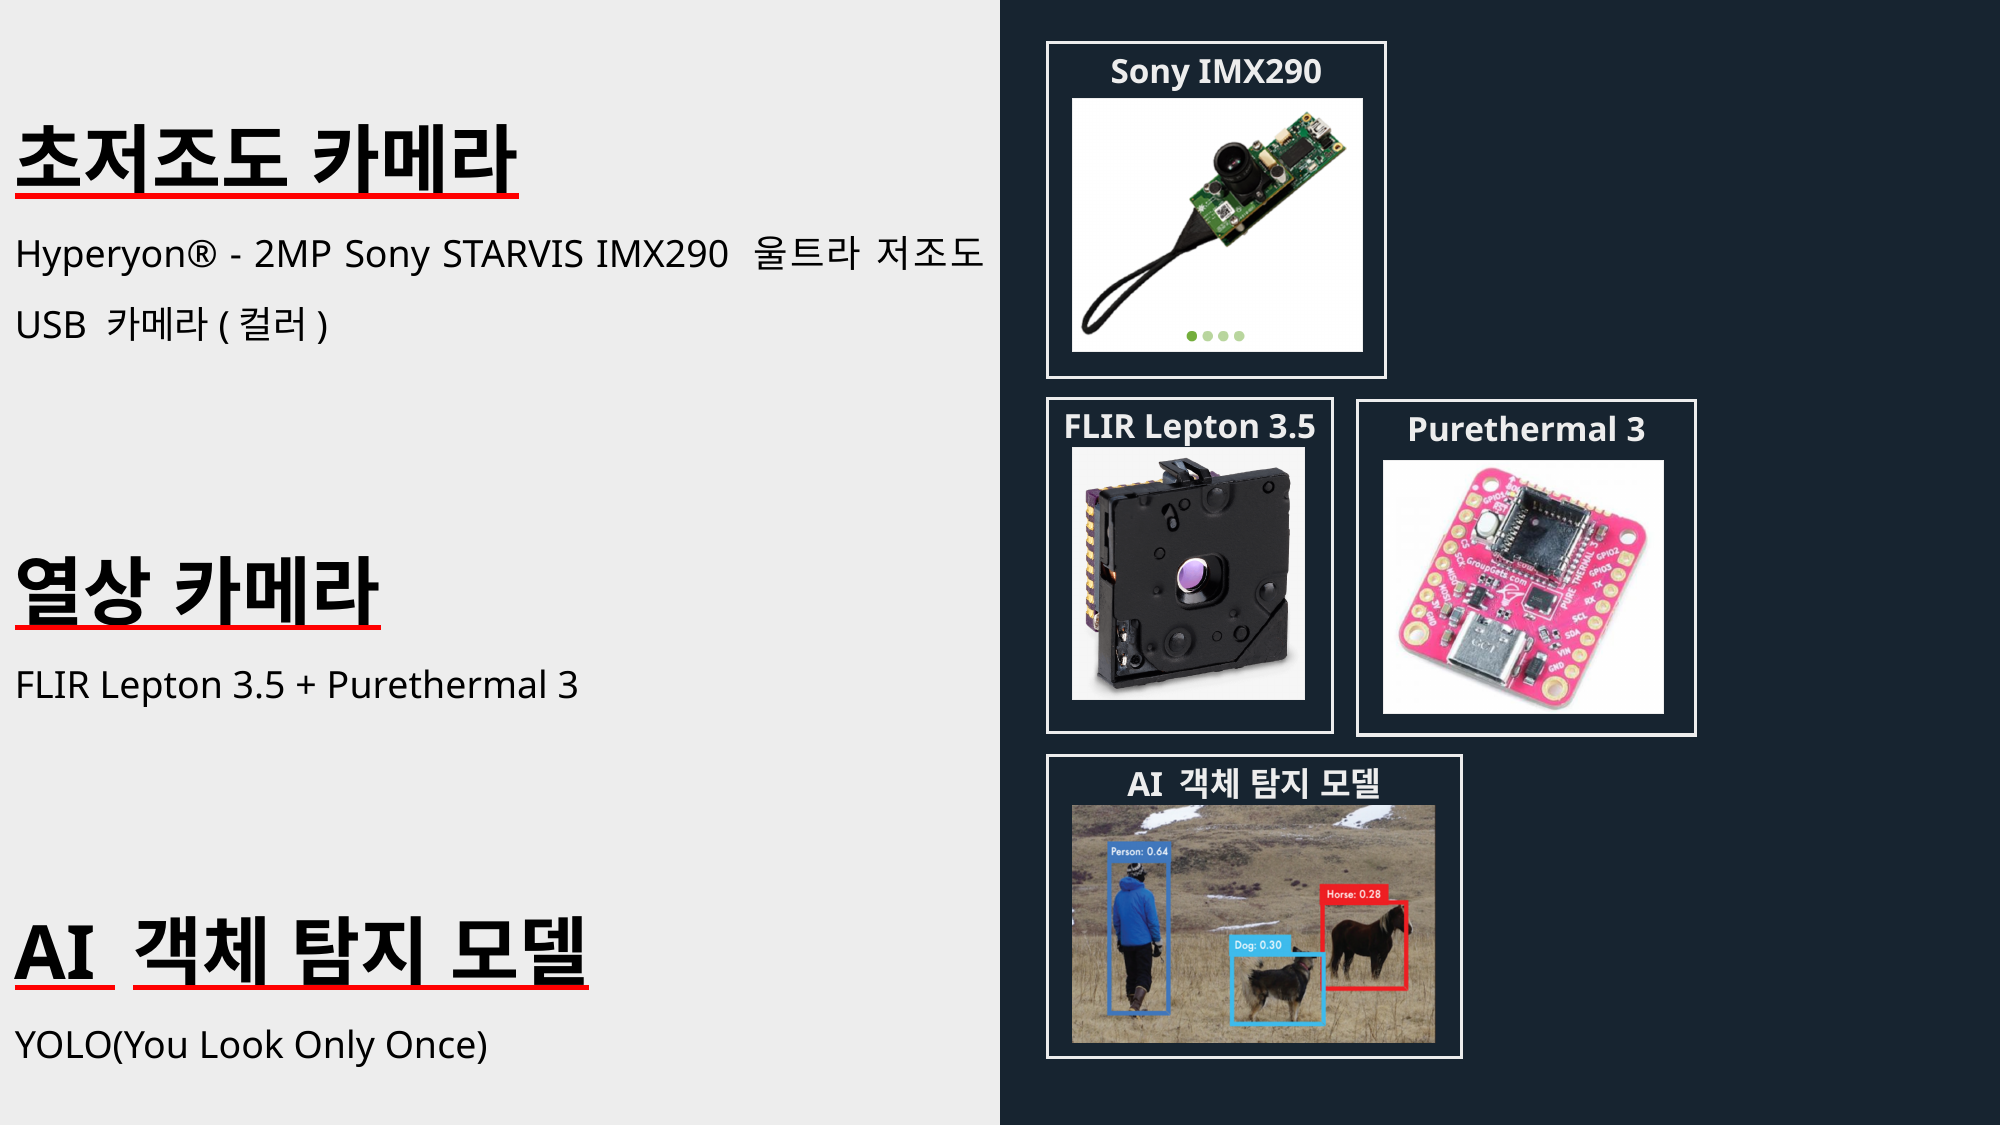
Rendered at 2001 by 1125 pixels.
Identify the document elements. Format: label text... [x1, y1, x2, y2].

text_box 초저조도 카메라 Hyperyon® - 2MP Sony STARVIS IMX290 울트라 저조도 USB 카메라(컬러) 열상 카메라 FLIR Lepton 3.5 + Purethermal 3 AI 객체 탐지 모델 YOLO(You Look Only Once) [0, 0, 1001, 1125]
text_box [1356, 400, 1697, 736]
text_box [1046, 42, 1387, 378]
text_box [1046, 397, 1333, 733]
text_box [1046, 755, 1462, 1059]
